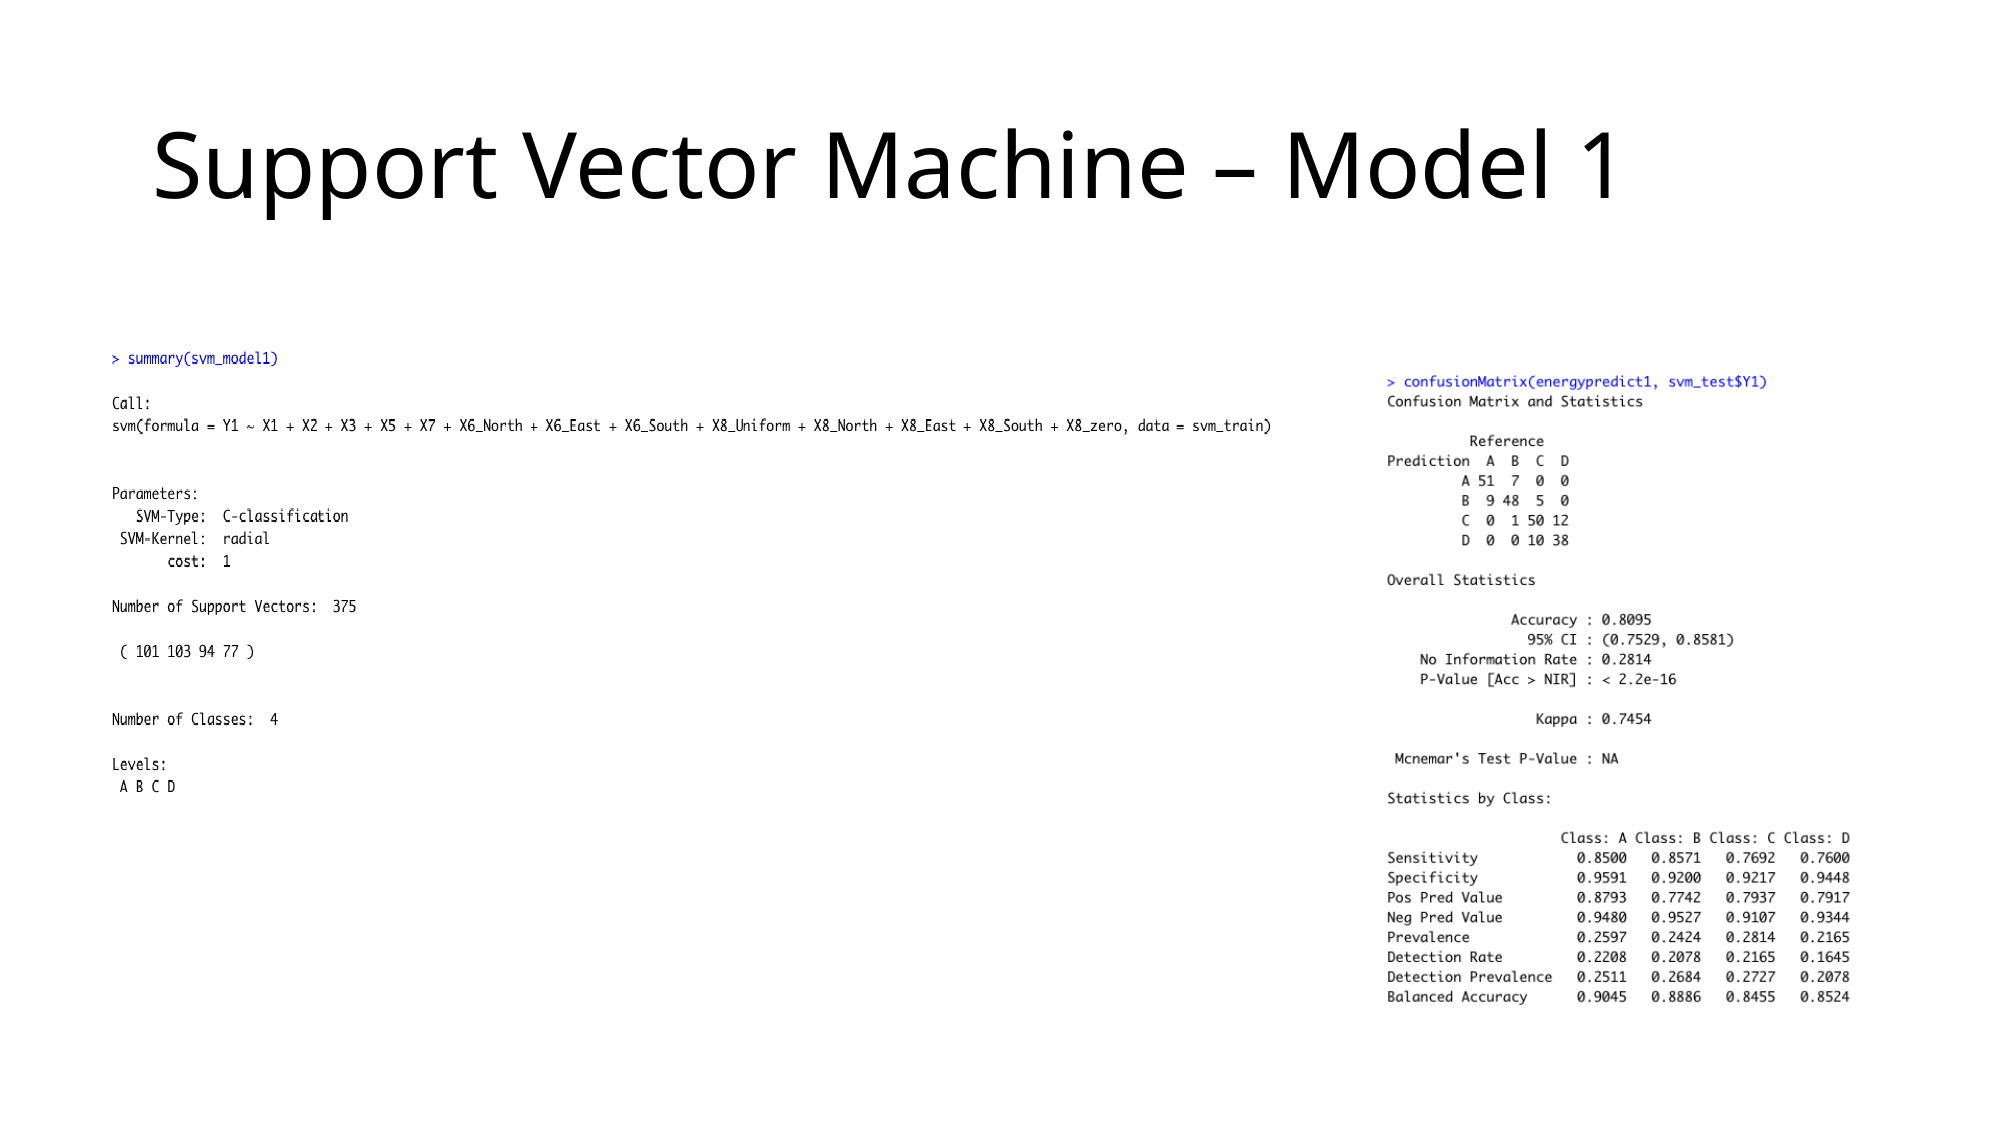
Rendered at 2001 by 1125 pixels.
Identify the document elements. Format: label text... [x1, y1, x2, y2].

picture [106, 332, 1863, 1009]
title Support Vector Machine – Model 1 [137, 59, 1863, 278]
